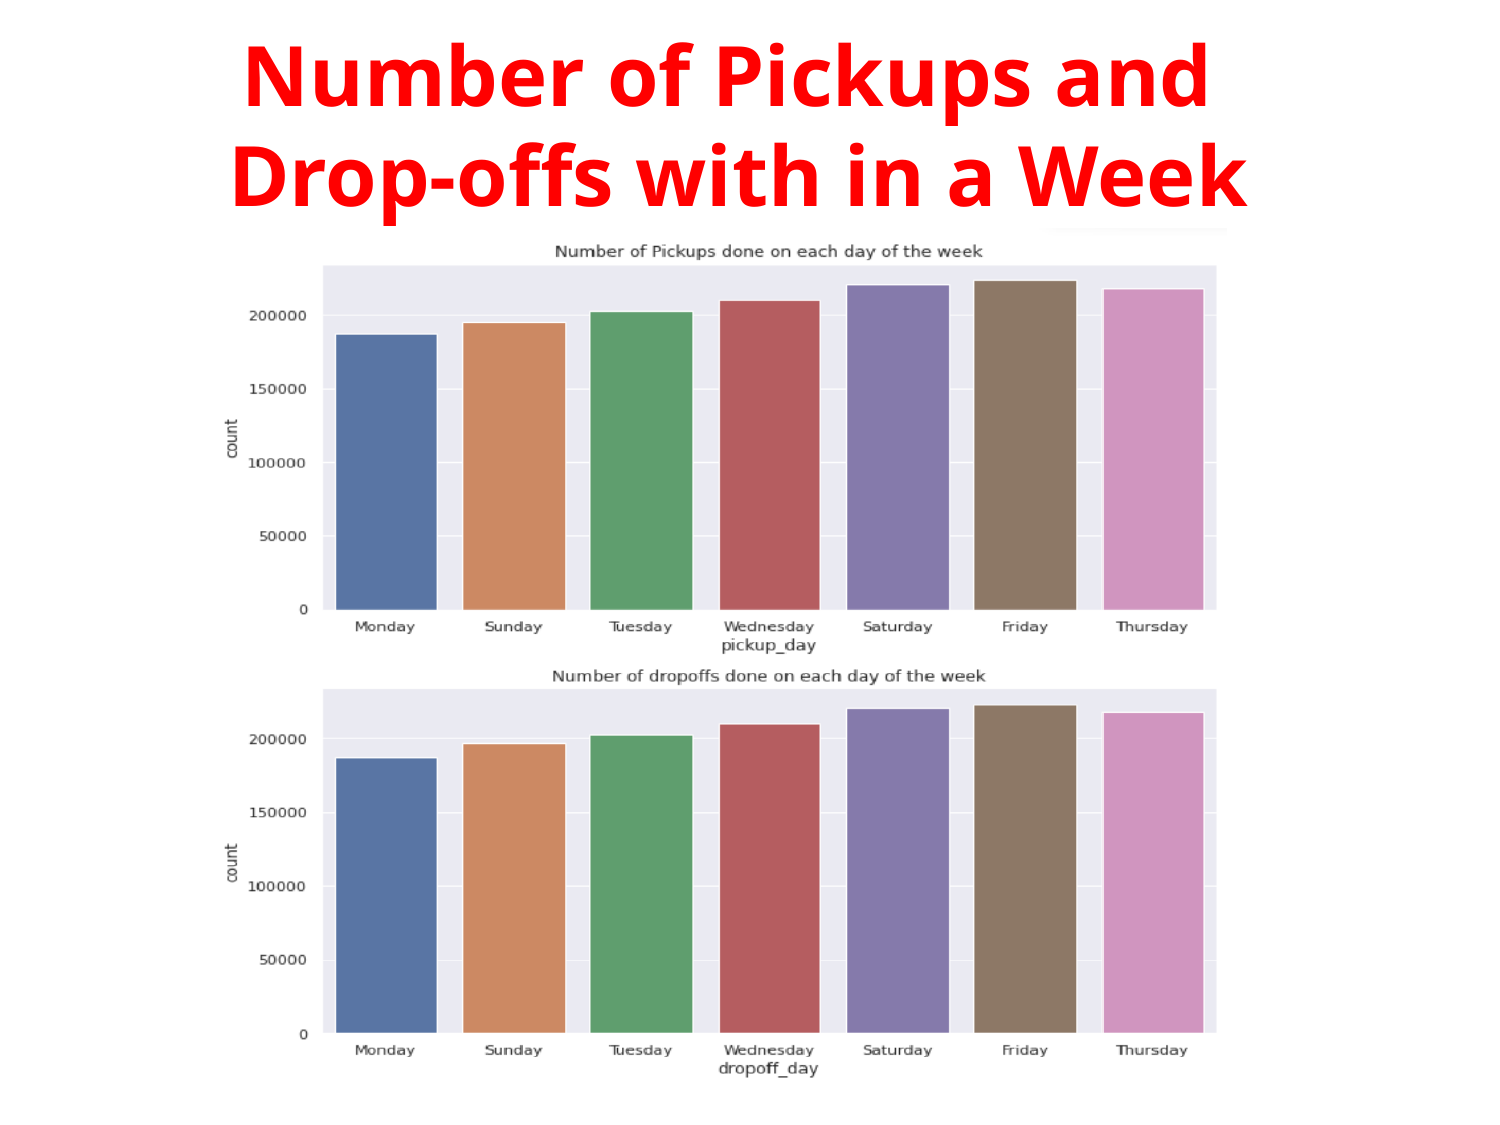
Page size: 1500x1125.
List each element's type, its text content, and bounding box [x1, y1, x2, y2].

picture [205, 228, 1228, 1088]
title Number of Pickups and Drop-offs with in a Week [188, 21, 1289, 224]
